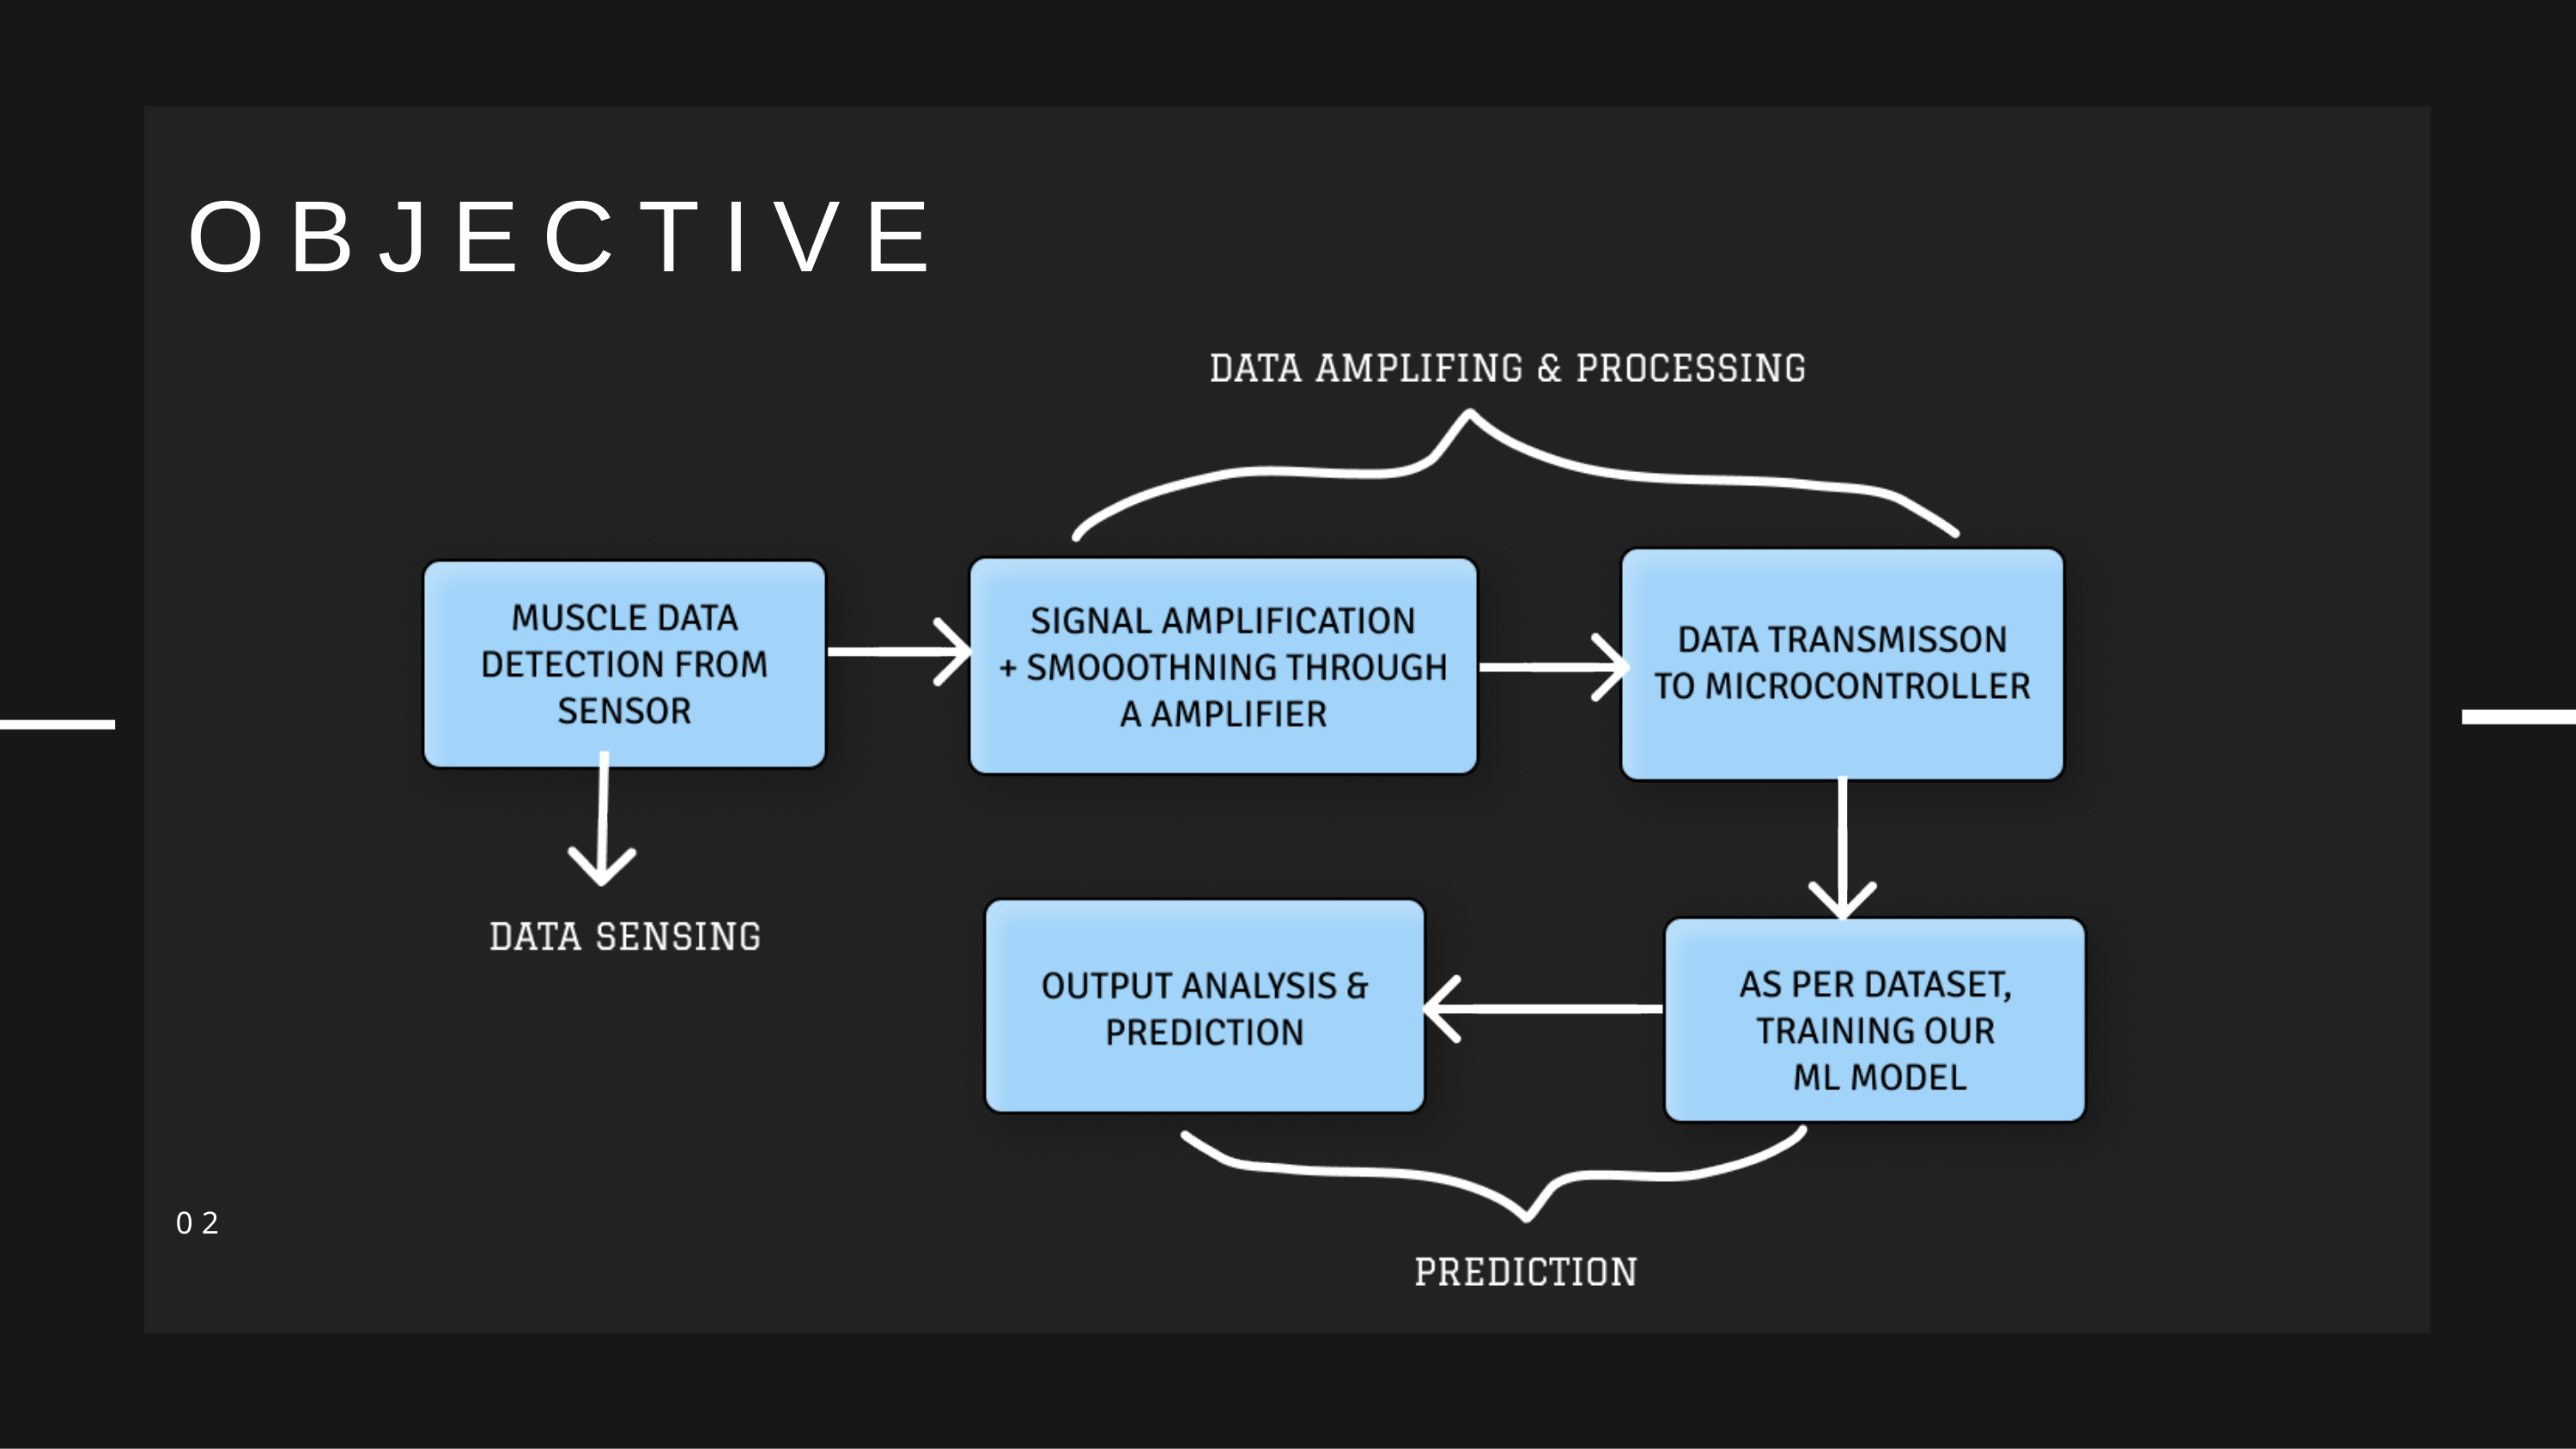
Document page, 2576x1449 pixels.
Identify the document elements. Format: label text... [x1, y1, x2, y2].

text_box [2462, 709, 2576, 724]
text_box [0, 719, 116, 730]
text_box [391, 292, 2144, 1334]
text_box [144, 106, 2431, 1334]
title OBJECTIVE [185, 168, 957, 414]
text_box 02 [173, 1201, 228, 1240]
